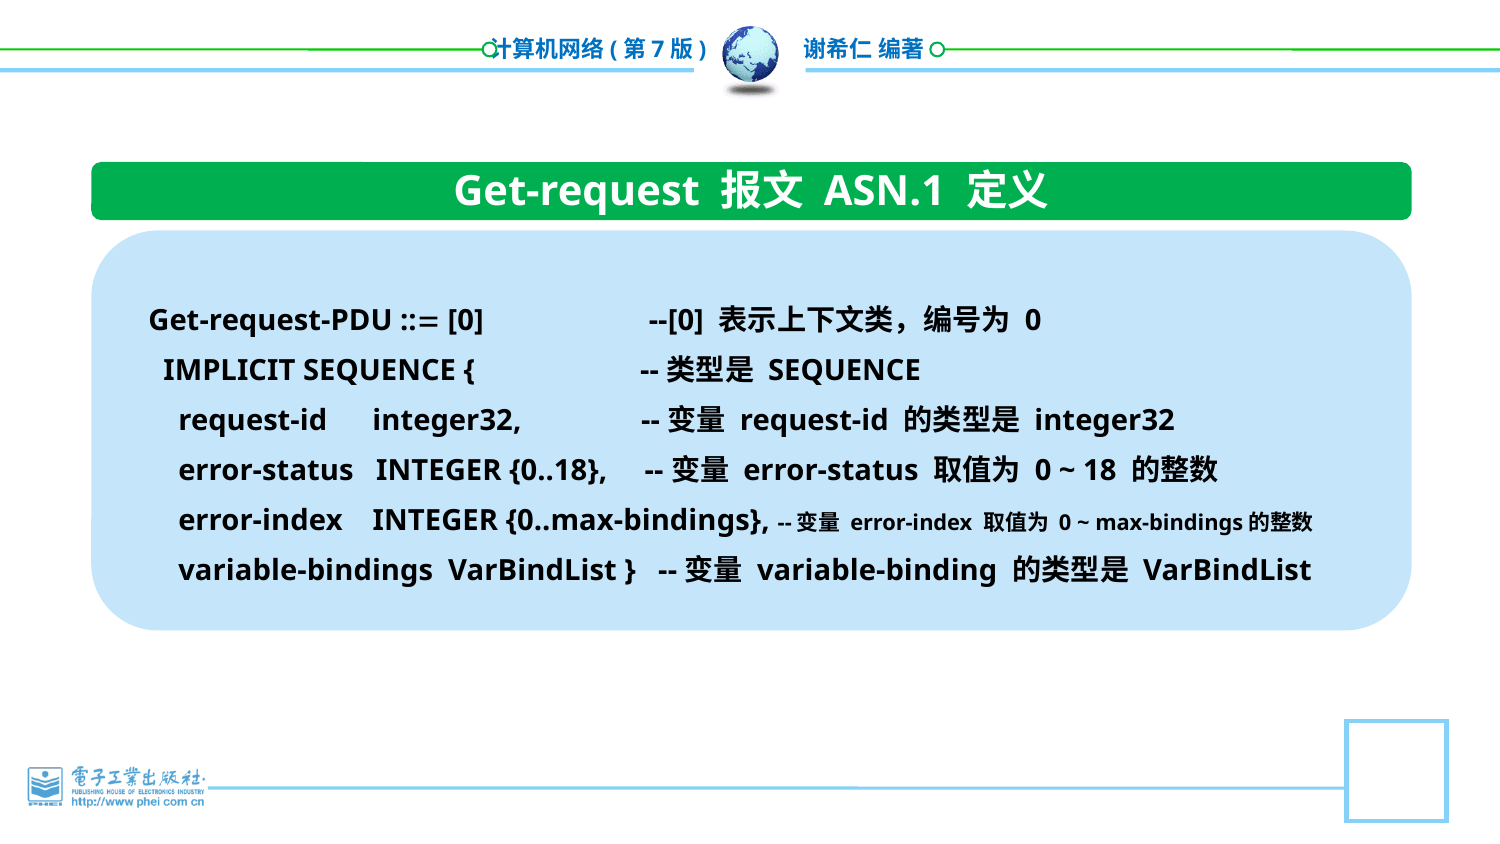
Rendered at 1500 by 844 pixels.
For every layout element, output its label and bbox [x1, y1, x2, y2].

picture [720, 24, 780, 100]
picture [23, 764, 208, 809]
text_box [91, 156, 1412, 222]
text_box [89, 228, 1414, 633]
